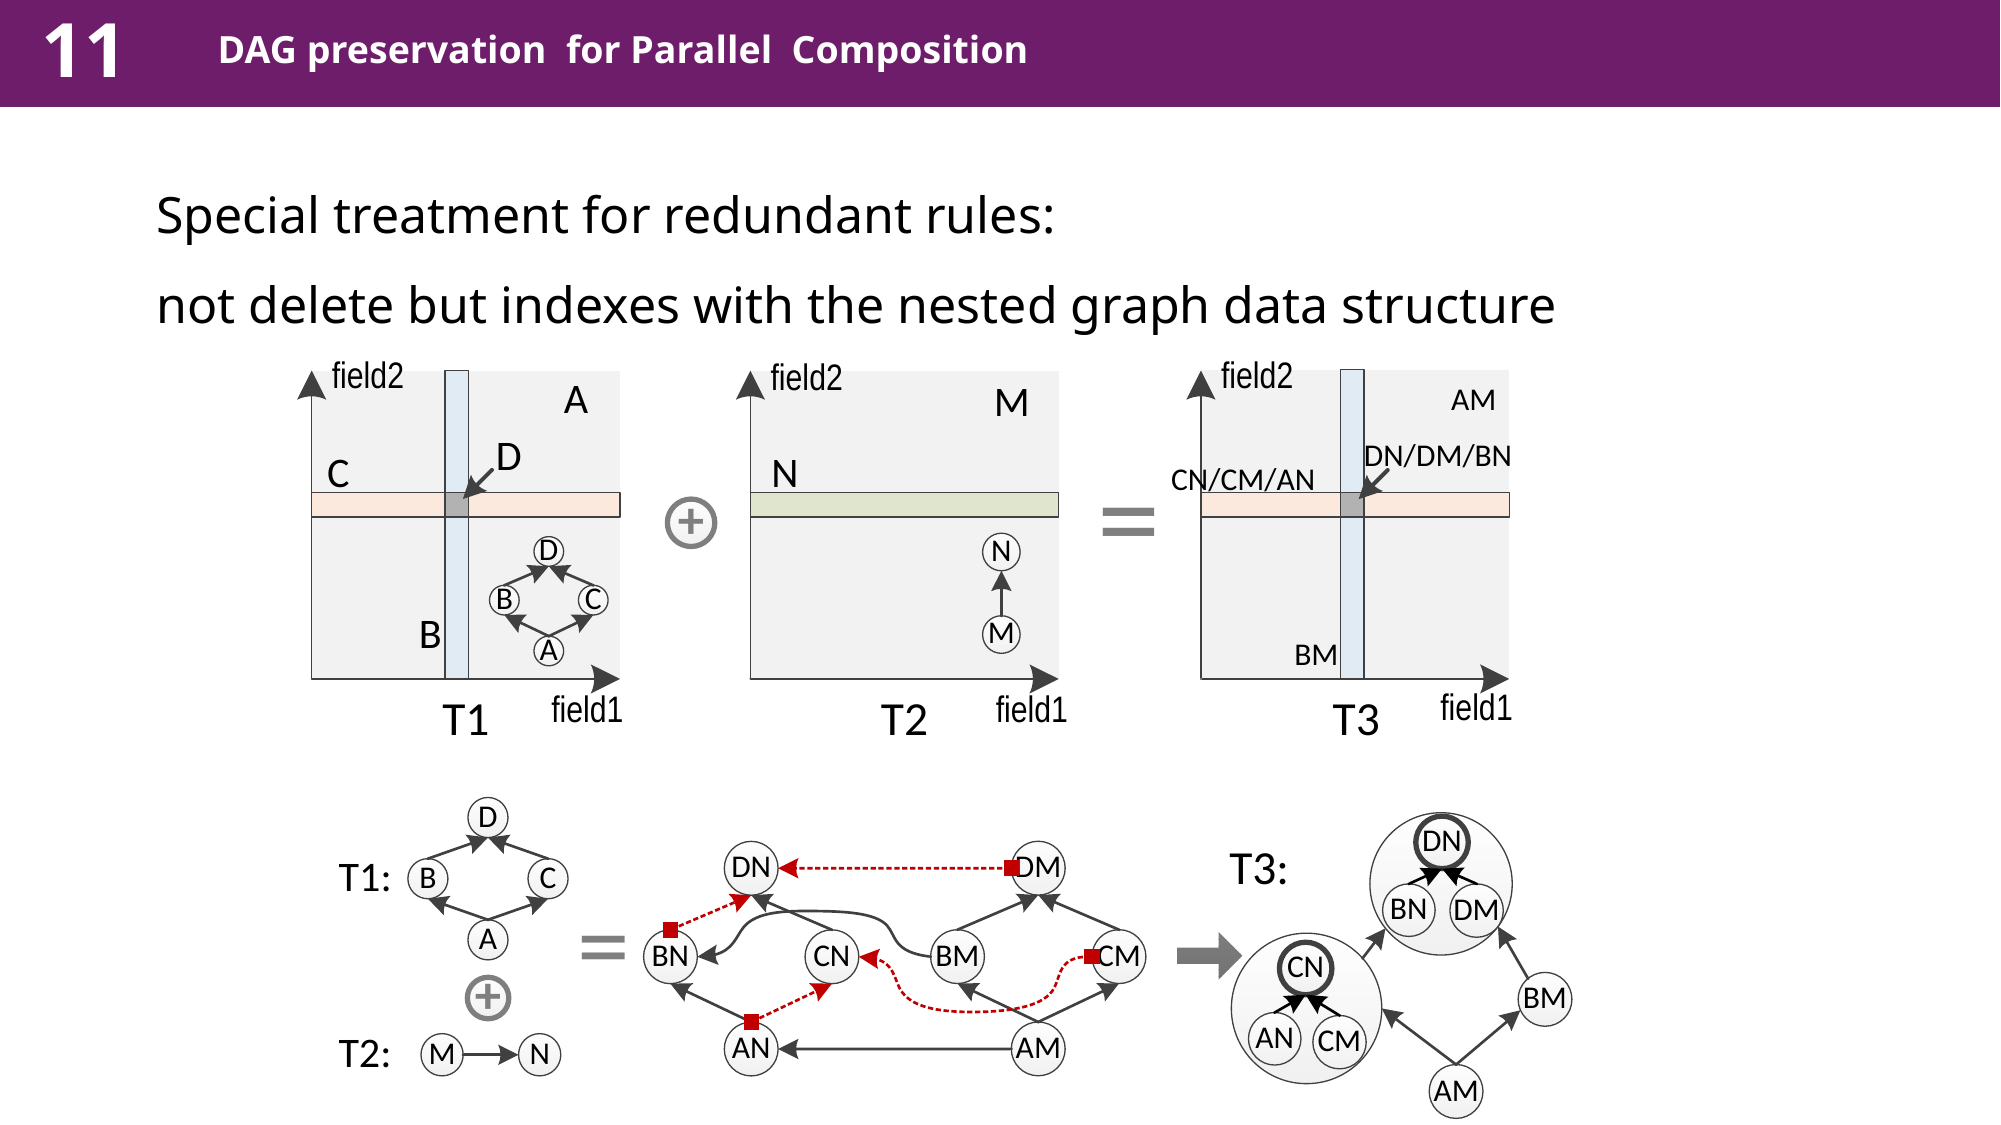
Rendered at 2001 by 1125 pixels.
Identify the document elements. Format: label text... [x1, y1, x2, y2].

list DAG preservation for Parallel Composition [258, 23, 1874, 84]
picture [291, 343, 1579, 1125]
list 11 [26, 13, 258, 93]
text_box Special treatment for redundant rules: not delete but indexes with the nested graph data structure [141, 146, 1811, 341]
